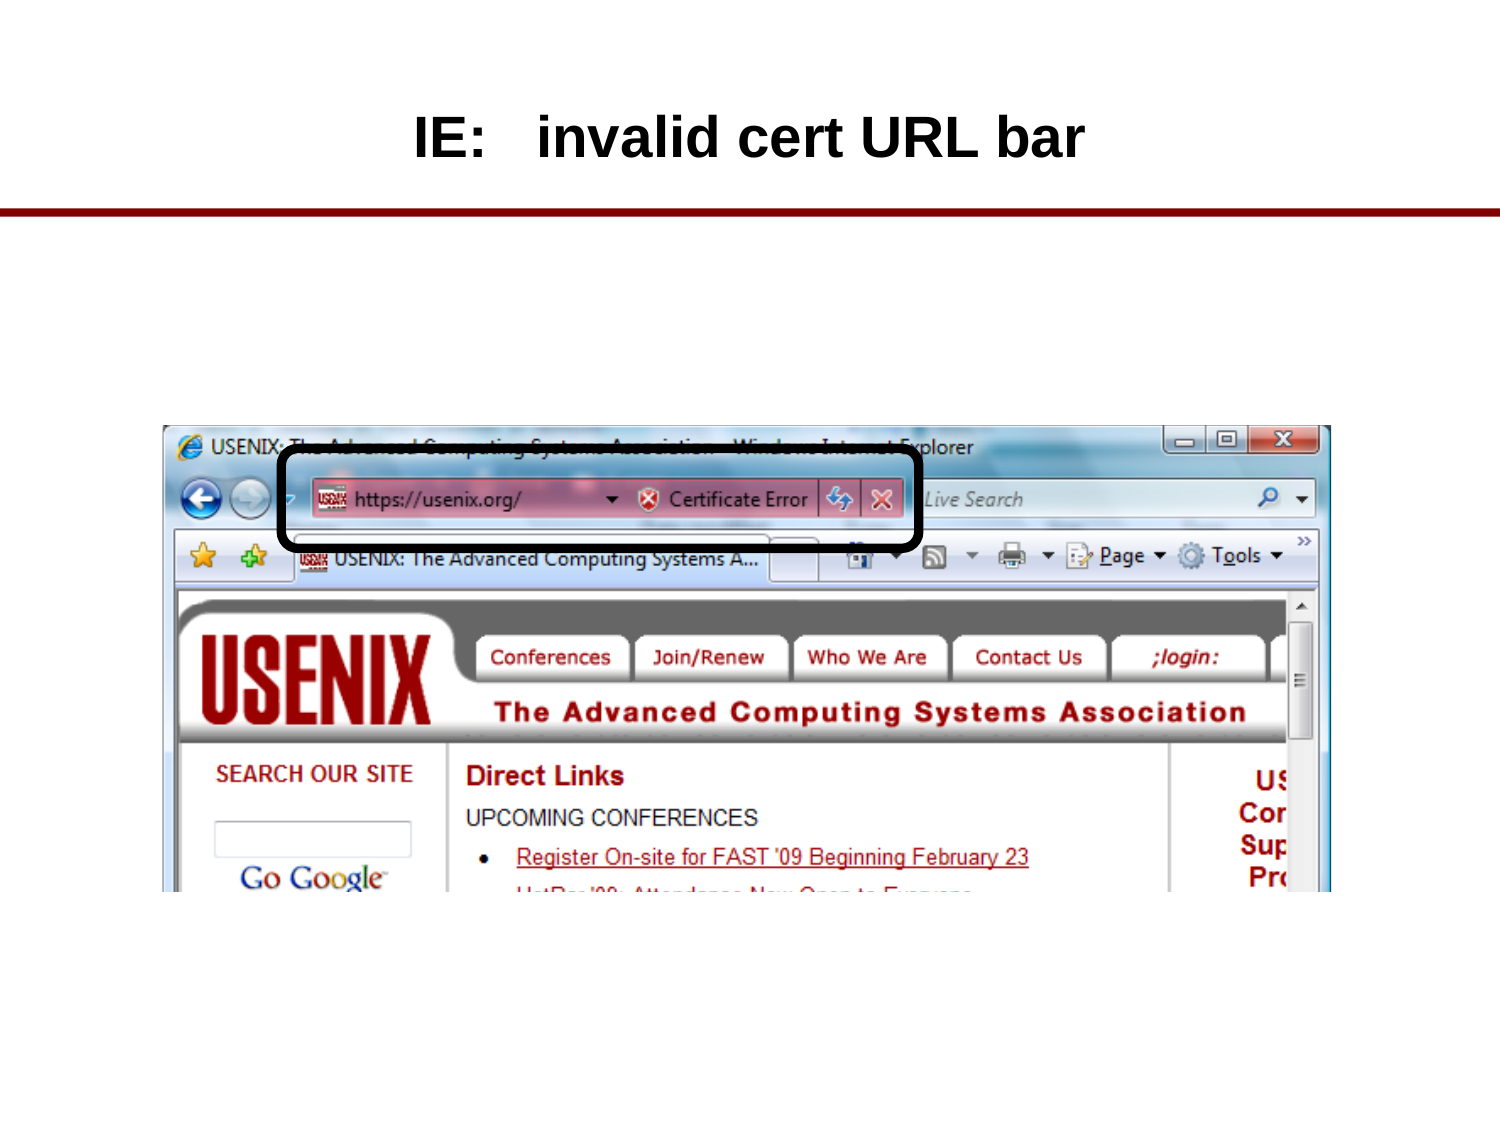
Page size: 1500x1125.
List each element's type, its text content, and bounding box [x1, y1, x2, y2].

picture [162, 424, 1332, 892]
title IE: invalid cert URL bar [112, 40, 1388, 229]
